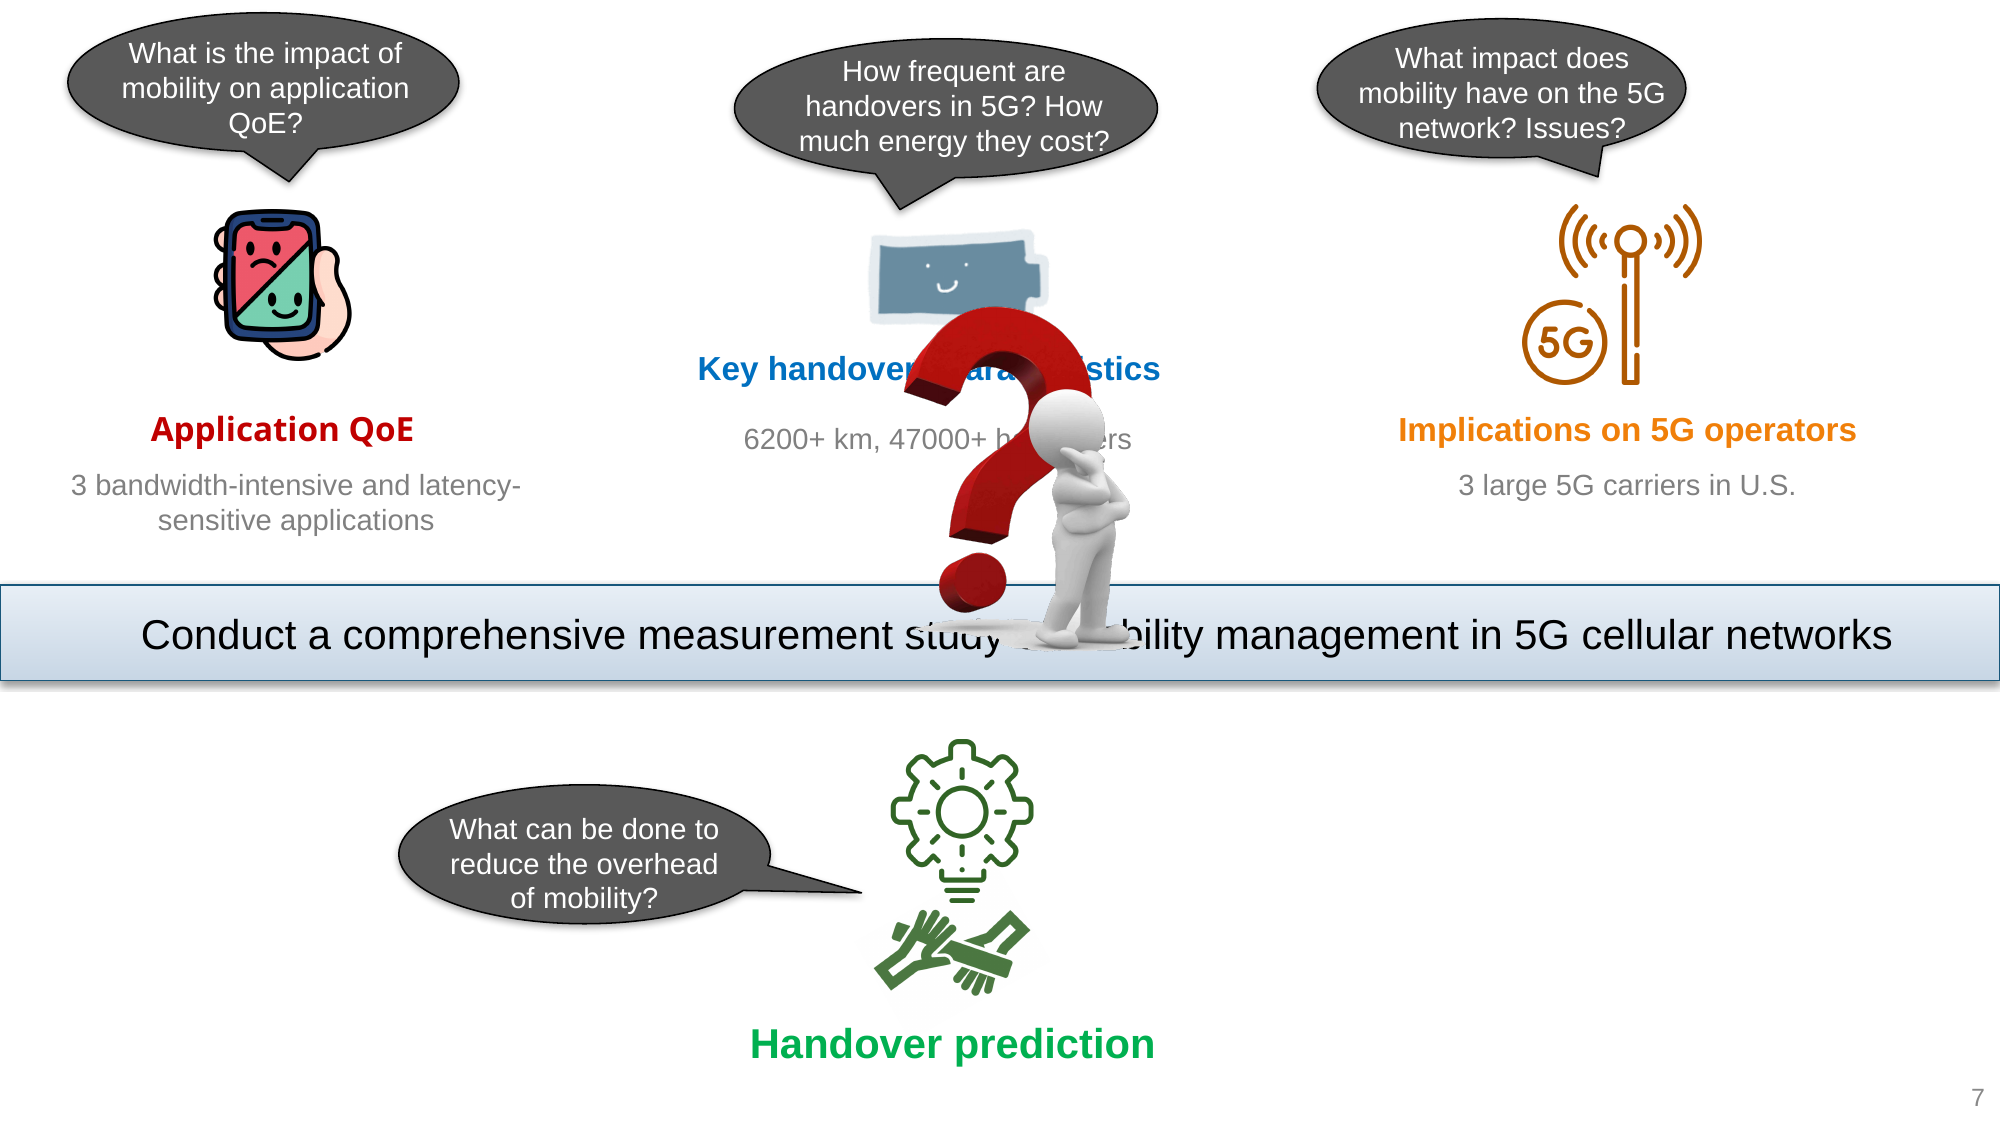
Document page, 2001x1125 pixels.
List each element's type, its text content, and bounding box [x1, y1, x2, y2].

text_box Key handover characteristics [671, 339, 817, 394]
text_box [871, 739, 1037, 1008]
text_box Implications on 5G operators [1373, 400, 1883, 455]
text_box 3 large 5G carriers in U.S. [1389, 459, 1867, 509]
picture [207, 209, 359, 361]
slide_number 7 [1656, 1066, 2000, 1125]
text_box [1317, 18, 1687, 158]
text_box Handover prediction [733, 1009, 1172, 1075]
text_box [67, 12, 460, 152]
text_box 6200+ km, 47000+ handovers [664, 412, 817, 463]
text_box Application QoE [117, 400, 449, 455]
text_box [398, 784, 771, 925]
picture [1521, 204, 1703, 385]
text_box Conduct a comprehensive measurement study of mobility management in 5G cellular networks [0, 584, 817, 681]
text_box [734, 38, 1158, 179]
text_box Conduct a comprehensive measurement study of mobility management in 5G cellular networks [1233, 584, 2000, 681]
picture [822, 224, 1229, 690]
text_box 3 bandwidth-intensive and latency-sensitive applications [22, 459, 571, 544]
